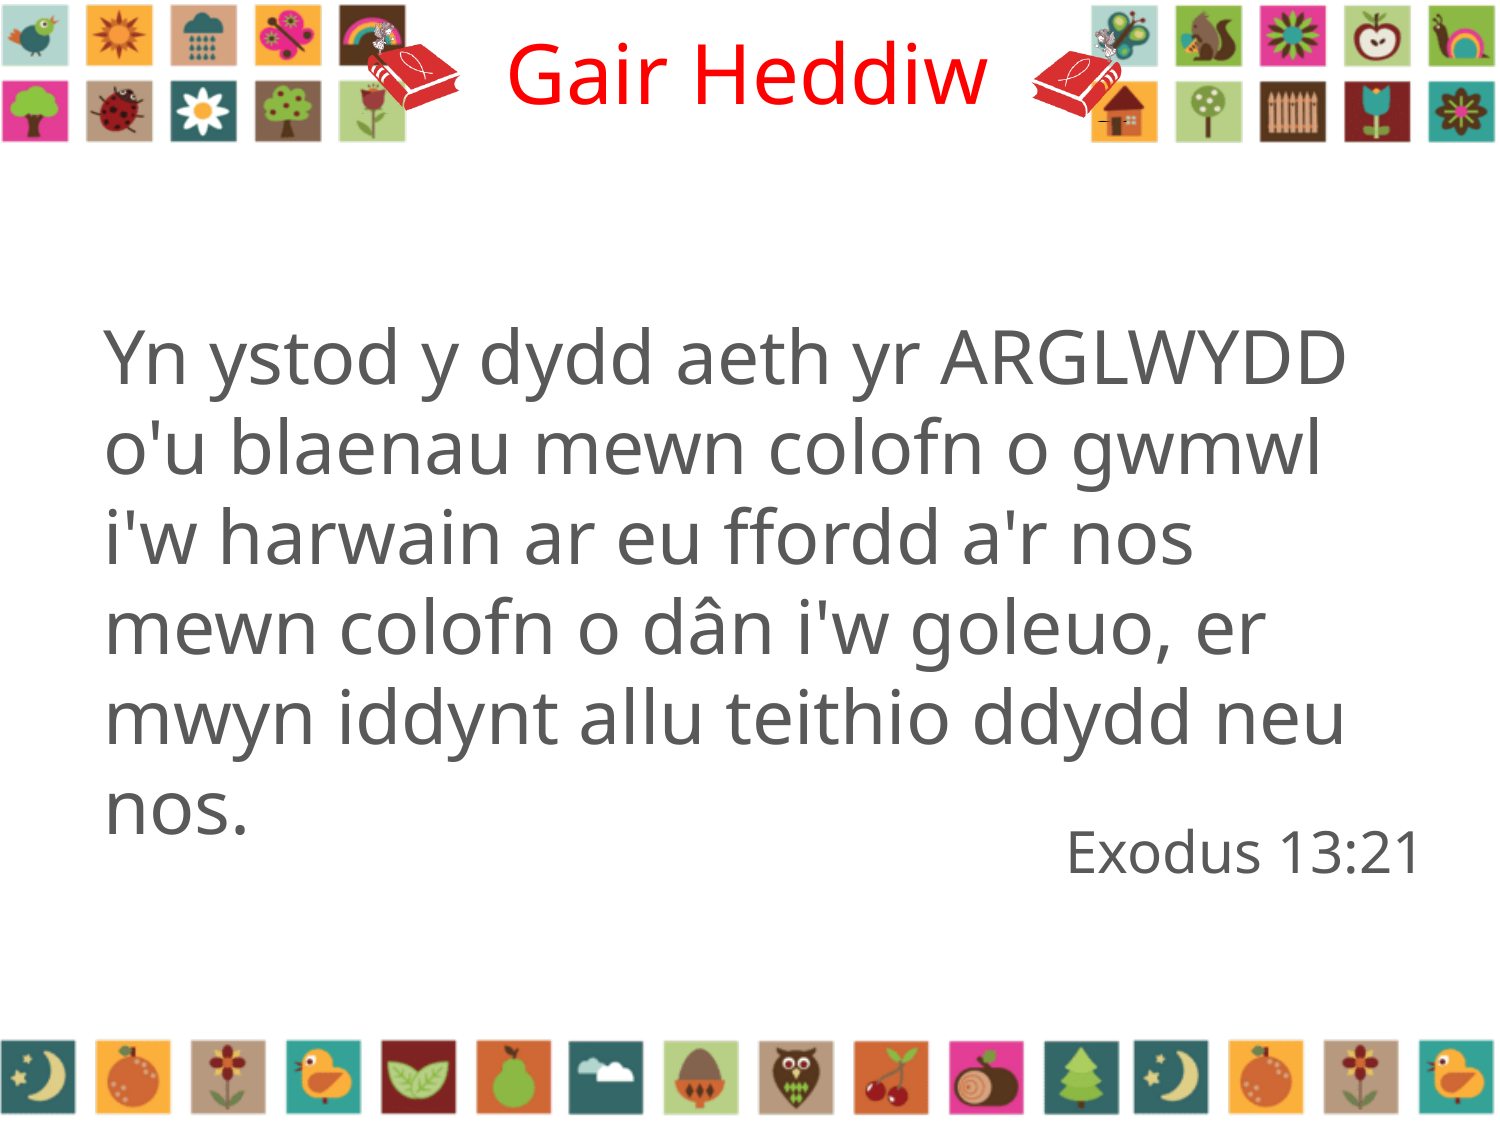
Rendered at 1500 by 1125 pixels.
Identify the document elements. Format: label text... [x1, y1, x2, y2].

text_box Exodus 13:21 [808, 807, 1441, 893]
text_box Gair Heddiw [425, 13, 1000, 129]
picture [999, 3, 1500, 150]
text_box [0, 1028, 1500, 1118]
text_box Yn ystod y dydd aeth yr ARGLWYDD o'u blaenau mewn colofn o gwmwl i'w harwain ar eu ffordd a'r nos mewn colofn o dân i'w goleuo, er mwyn iddynt allu teithio ddydd neu nos. [88, 302, 1436, 858]
picture [0, 3, 492, 150]
